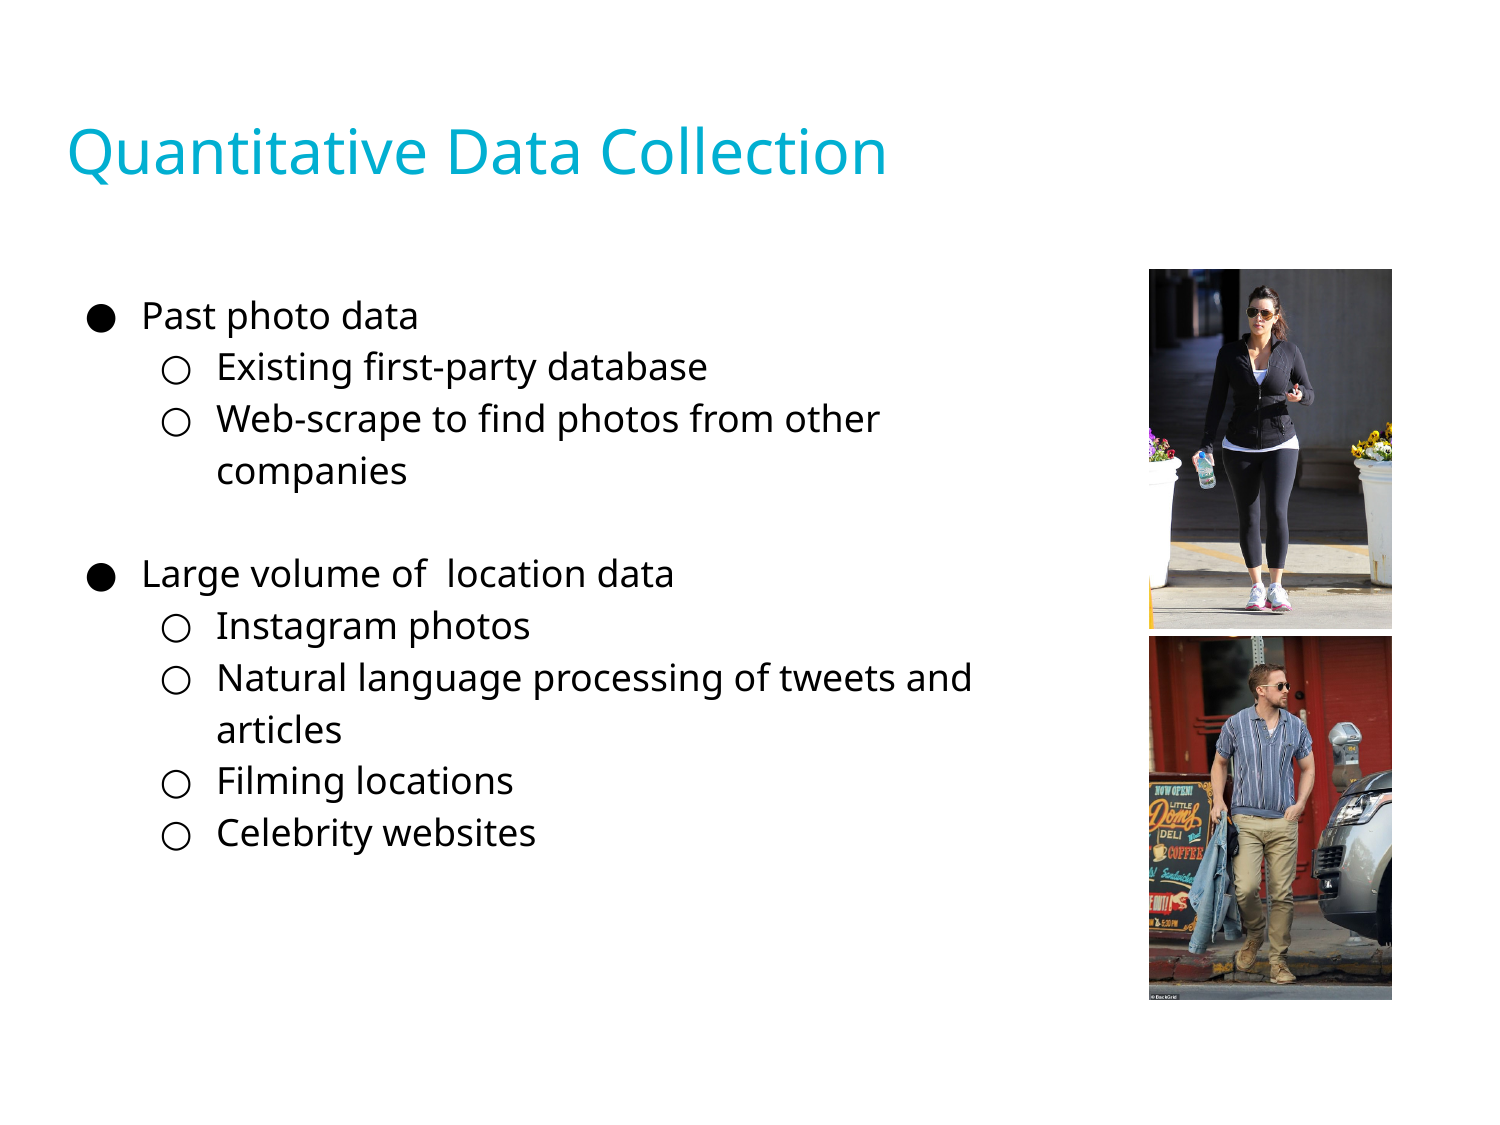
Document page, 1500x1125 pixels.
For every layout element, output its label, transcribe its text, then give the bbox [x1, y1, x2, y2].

title Quantitative Data Collection [51, 97, 1449, 223]
list Past photo data Existing first-party database Web-scrape to find photos from other companies Large volume of location data Instagram photos Natural language processing of tweets and articles Filming locations Celebrity websites [51, 269, 1060, 1000]
picture [1149, 635, 1392, 1000]
picture [1149, 269, 1392, 629]
